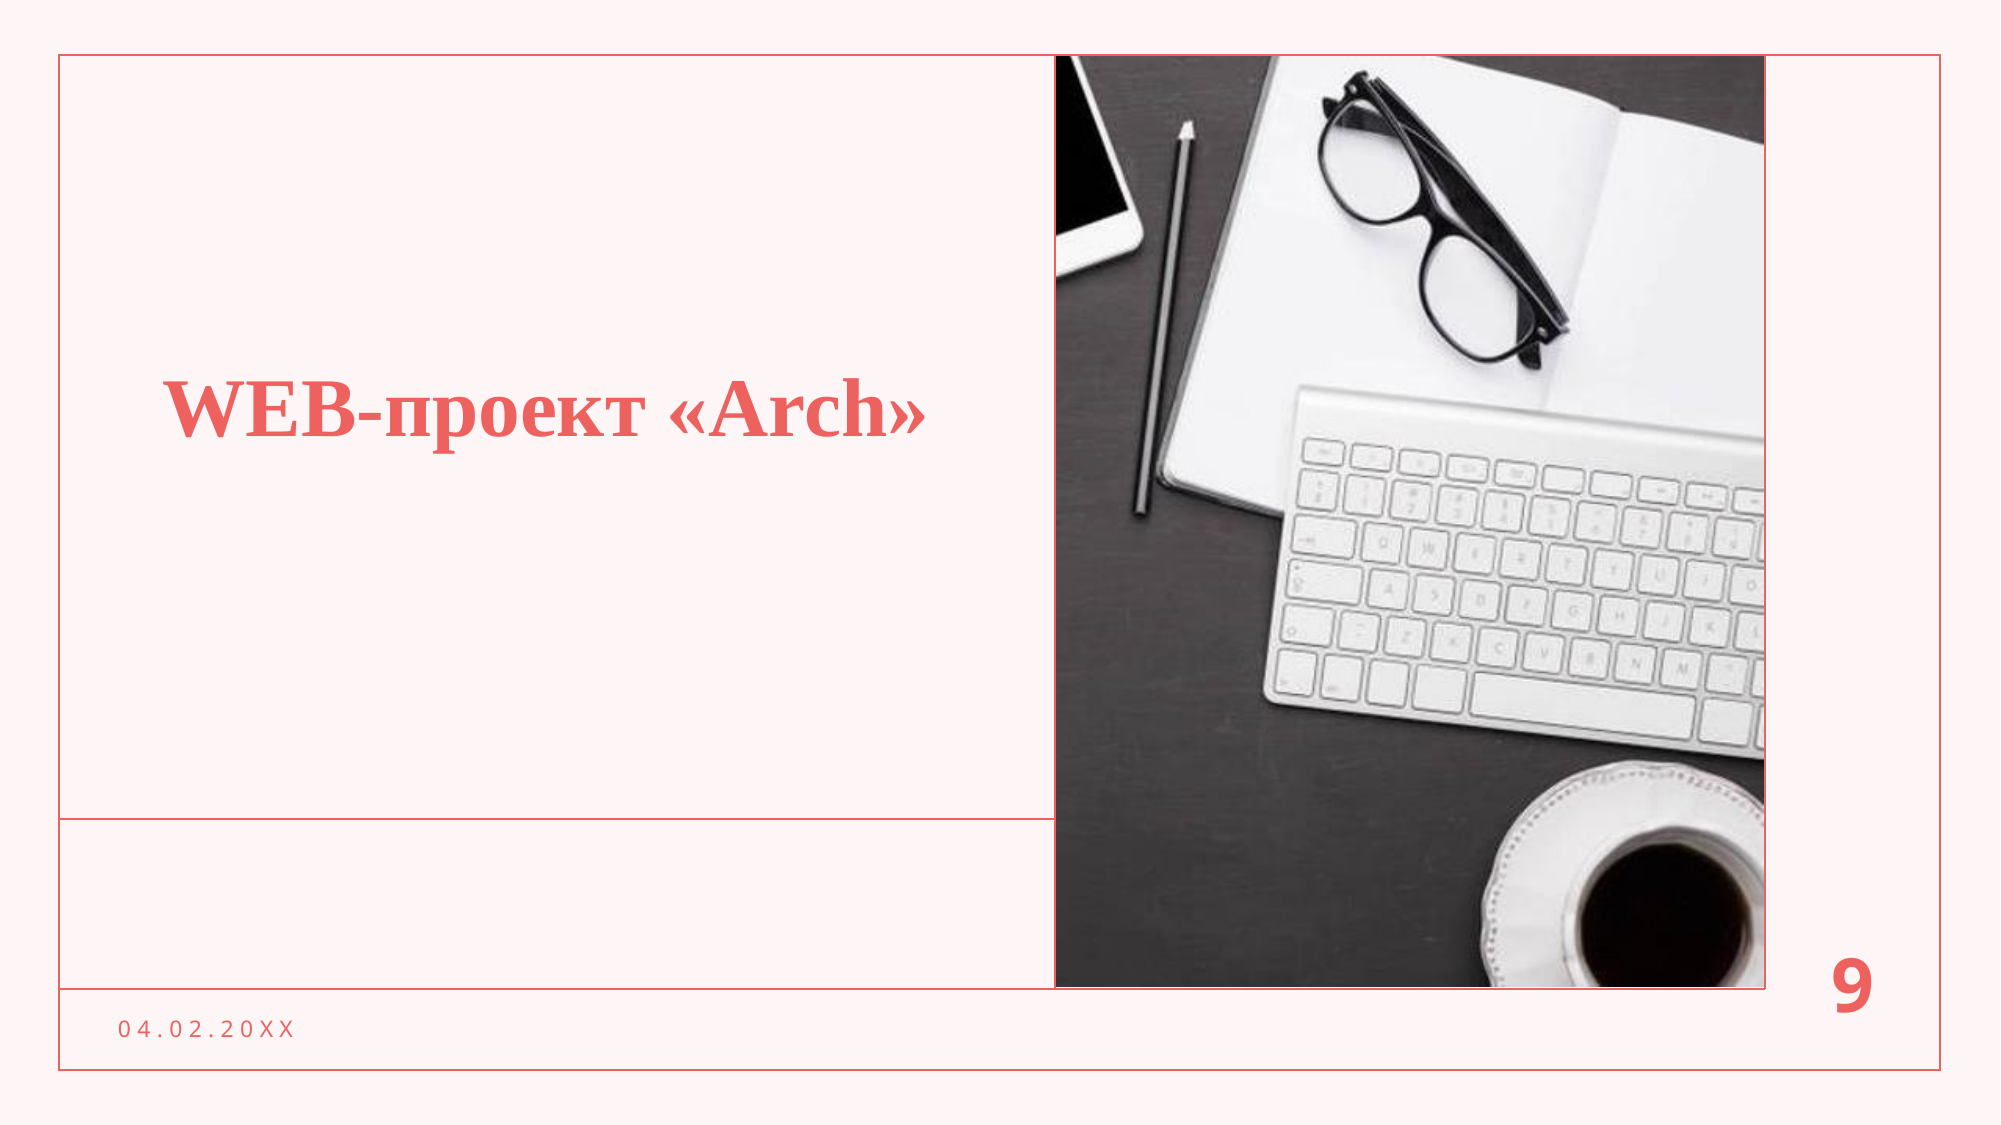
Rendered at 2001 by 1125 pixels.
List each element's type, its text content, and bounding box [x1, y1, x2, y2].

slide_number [103, 1007, 621, 1055]
title WEB-проект «Arch» [147, 356, 964, 919]
picture [1056, 56, 1764, 987]
slide_number 9 [1775, 930, 1932, 1055]
